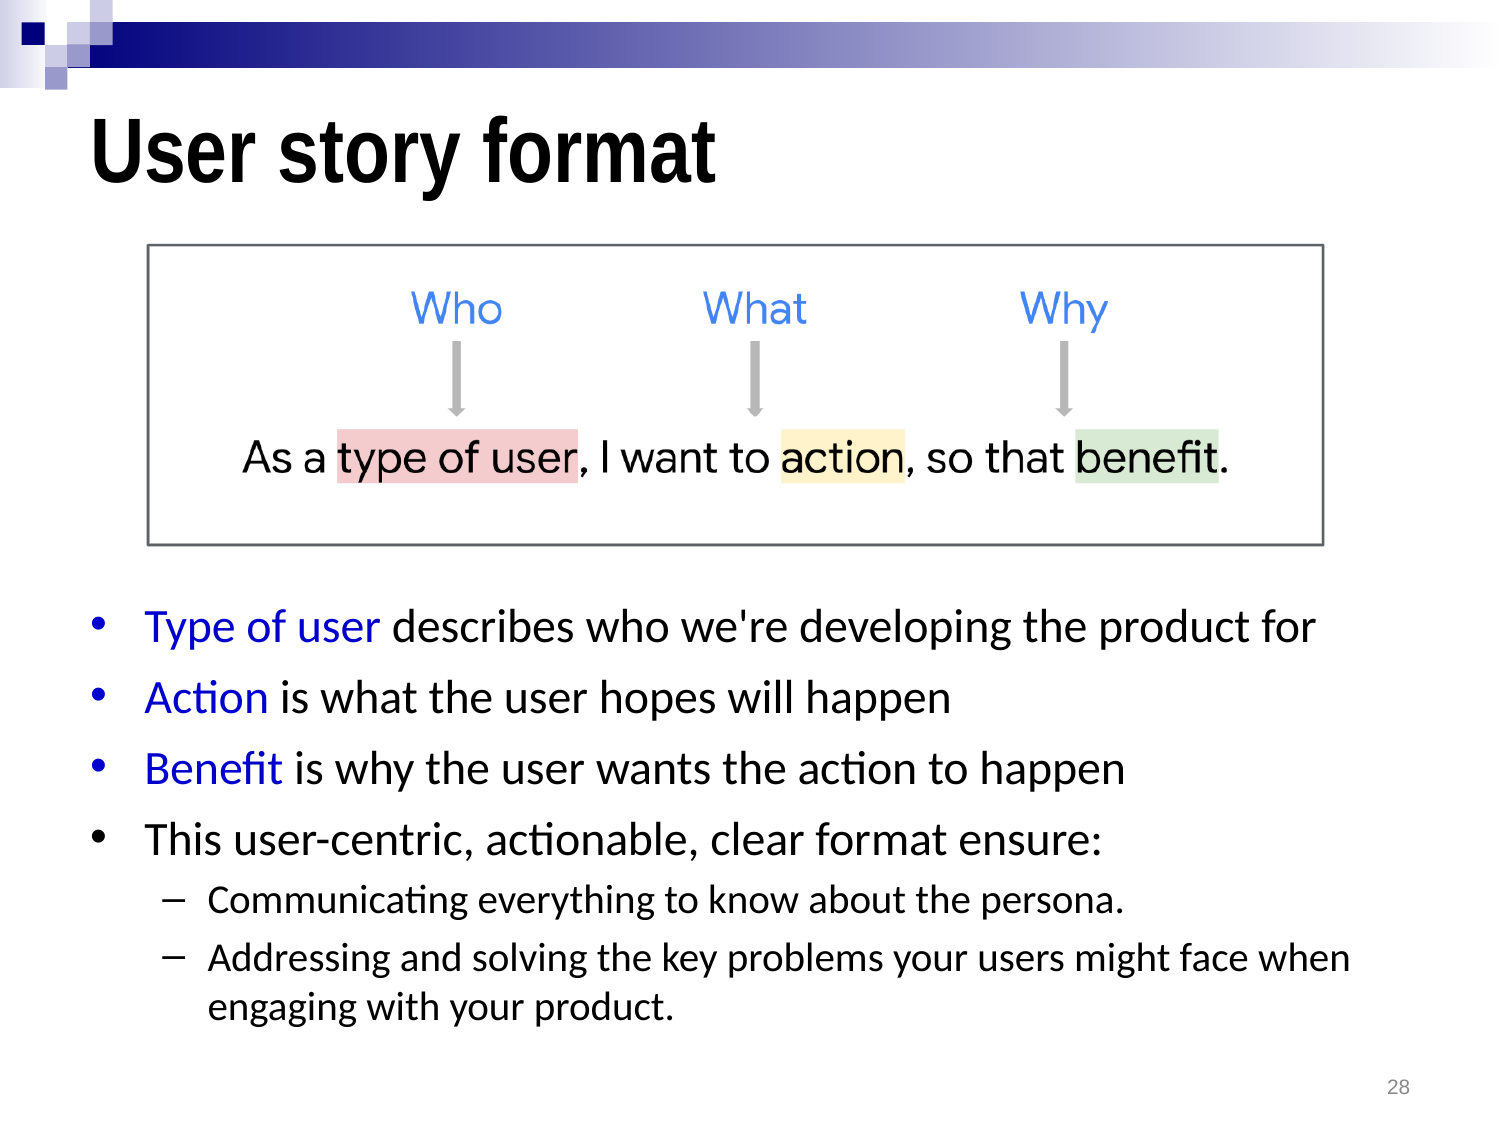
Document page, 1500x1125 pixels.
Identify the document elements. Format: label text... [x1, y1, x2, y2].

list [99, 224, 1369, 563]
title User story format [75, 67, 1425, 225]
list Type of user describes who we're developing the product for Action is what the user hopes will happen Benefit is why the user wants the action to happen This user-centric, actionable, clear format ensure: Communicating everything to know about the persona. Addressing and solving the key problems your users might face when engaging with your product. [75, 587, 1425, 1038]
slide_number 28 [1074, 1059, 1425, 1113]
